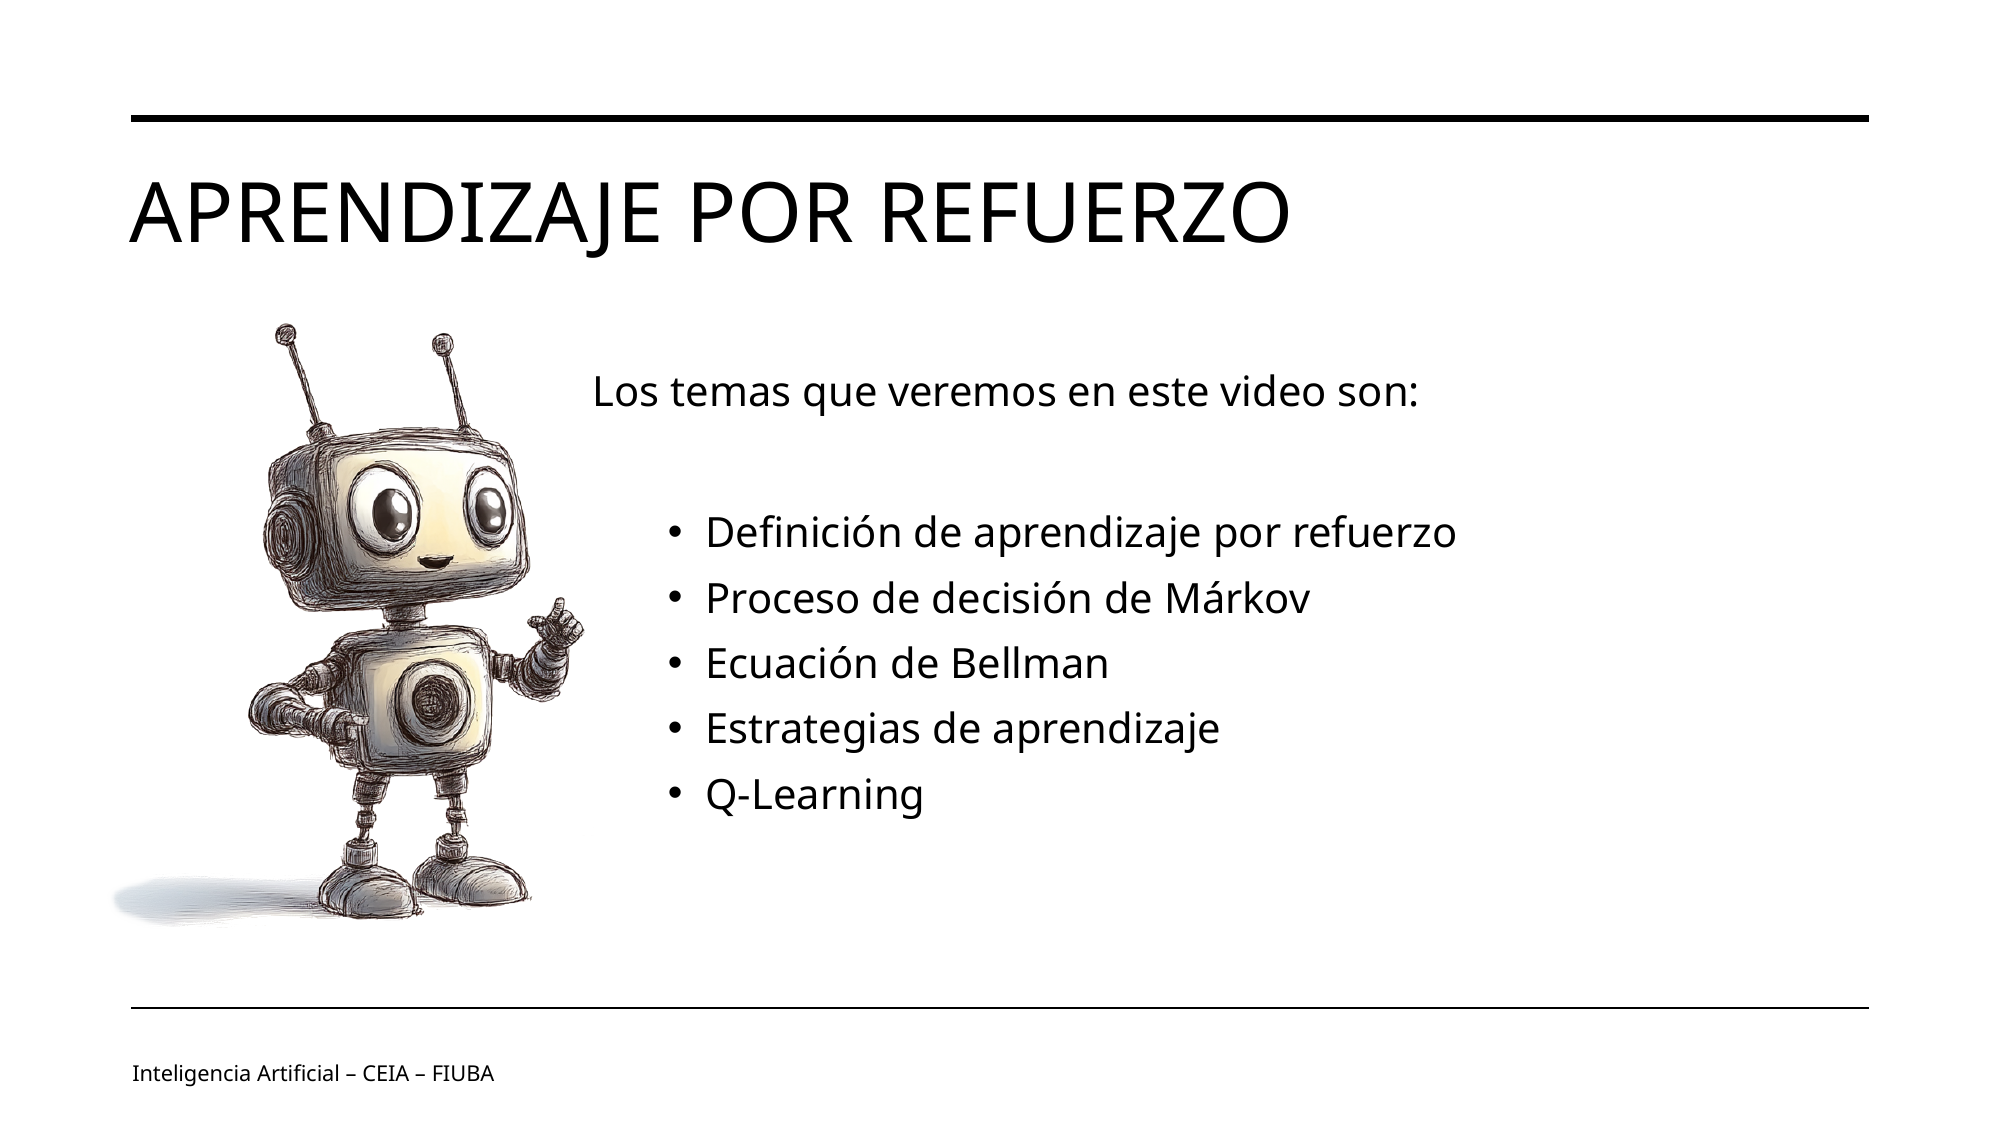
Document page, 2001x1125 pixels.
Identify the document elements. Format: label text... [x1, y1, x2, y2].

footer Inteligencia Artificial – CEIA – FIUBA [117, 1042, 862, 1103]
list Los temas que veremos en este video son: Definición de aprendizaje por refuerzo Proceso de decisión de Márkov Ecuación de Bellman Estrategias de aprendizaje Q-Learning [577, 352, 1902, 974]
picture [98, 323, 619, 929]
title aprendizaje por refuerzo [114, 151, 1869, 352]
